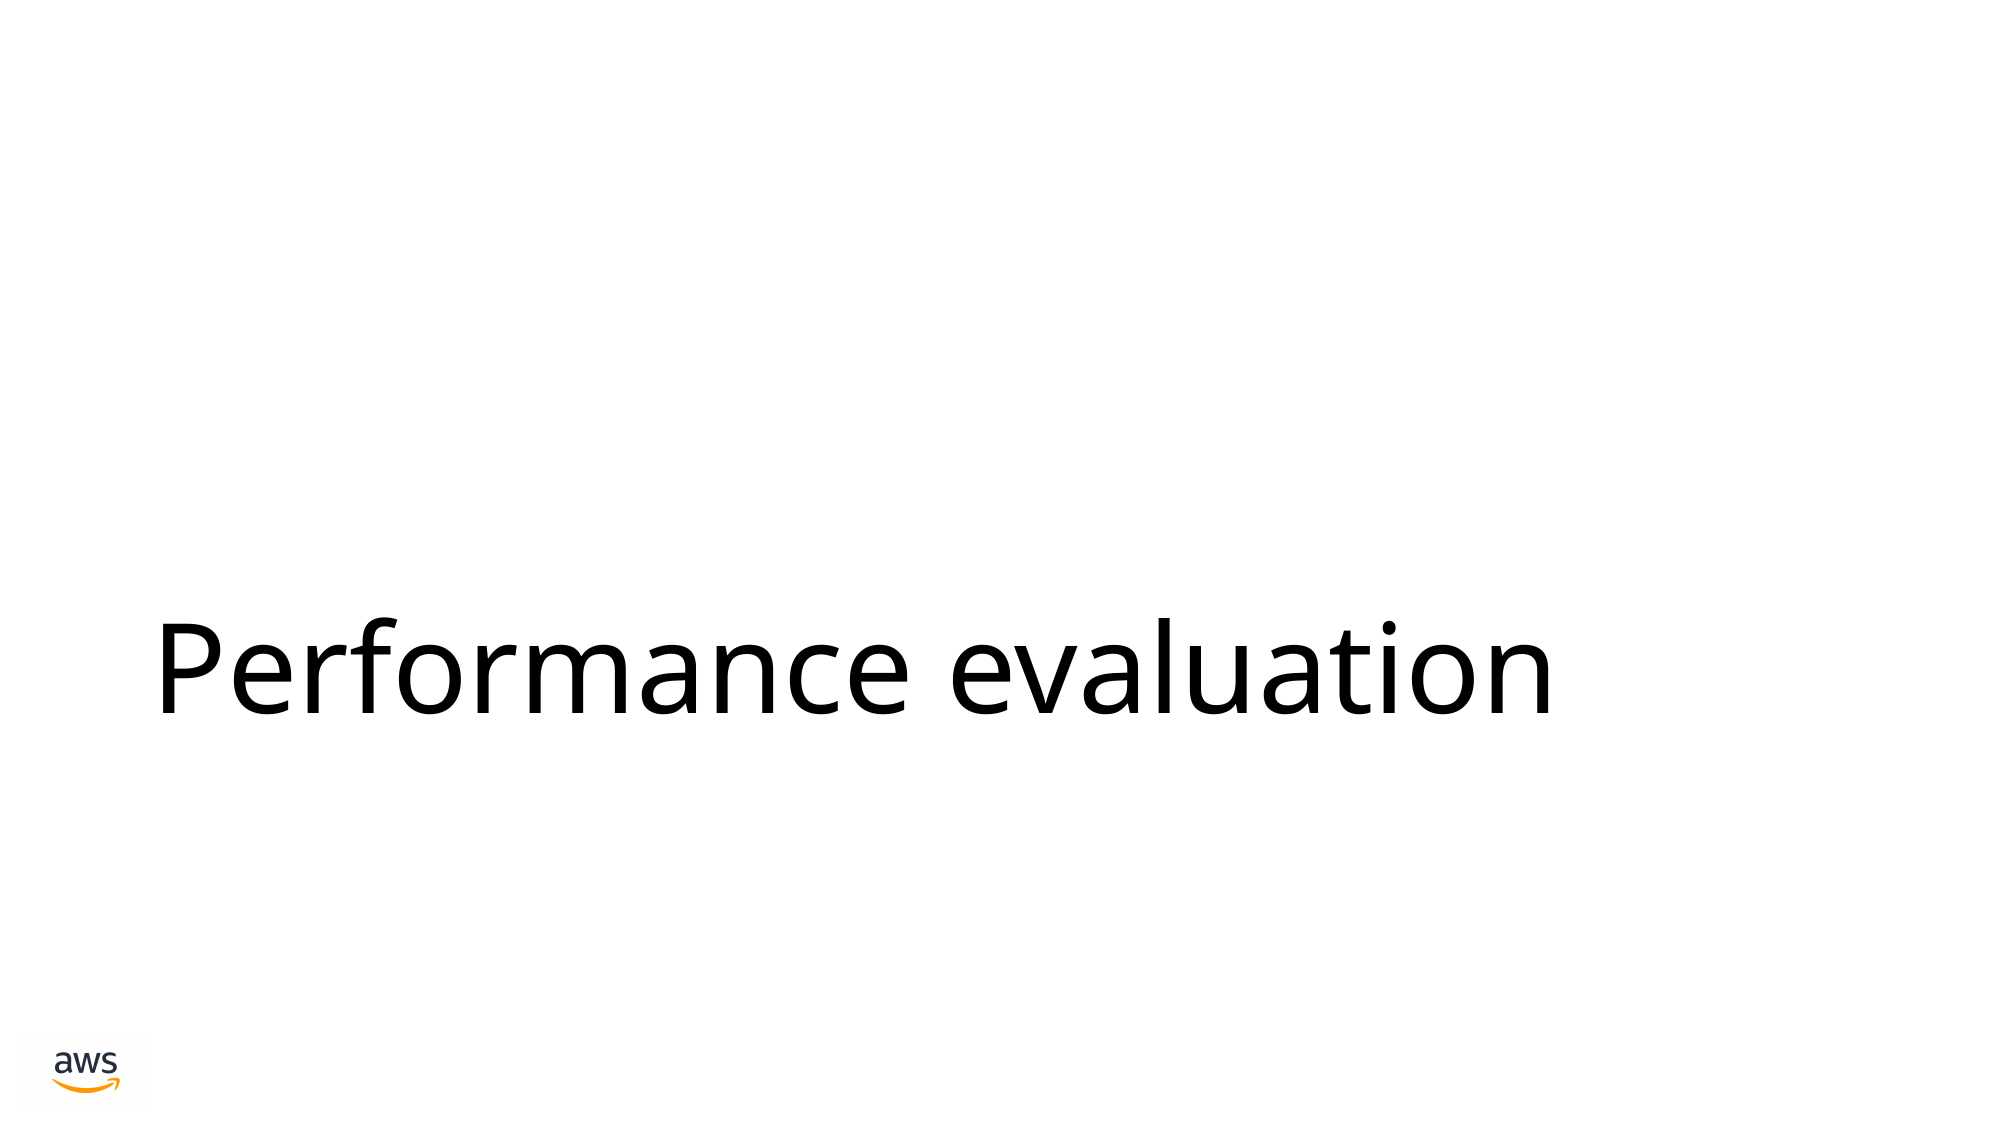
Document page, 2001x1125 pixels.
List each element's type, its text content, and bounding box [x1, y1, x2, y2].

title Performance evaluation [136, 280, 1862, 749]
picture [19, 1037, 153, 1108]
